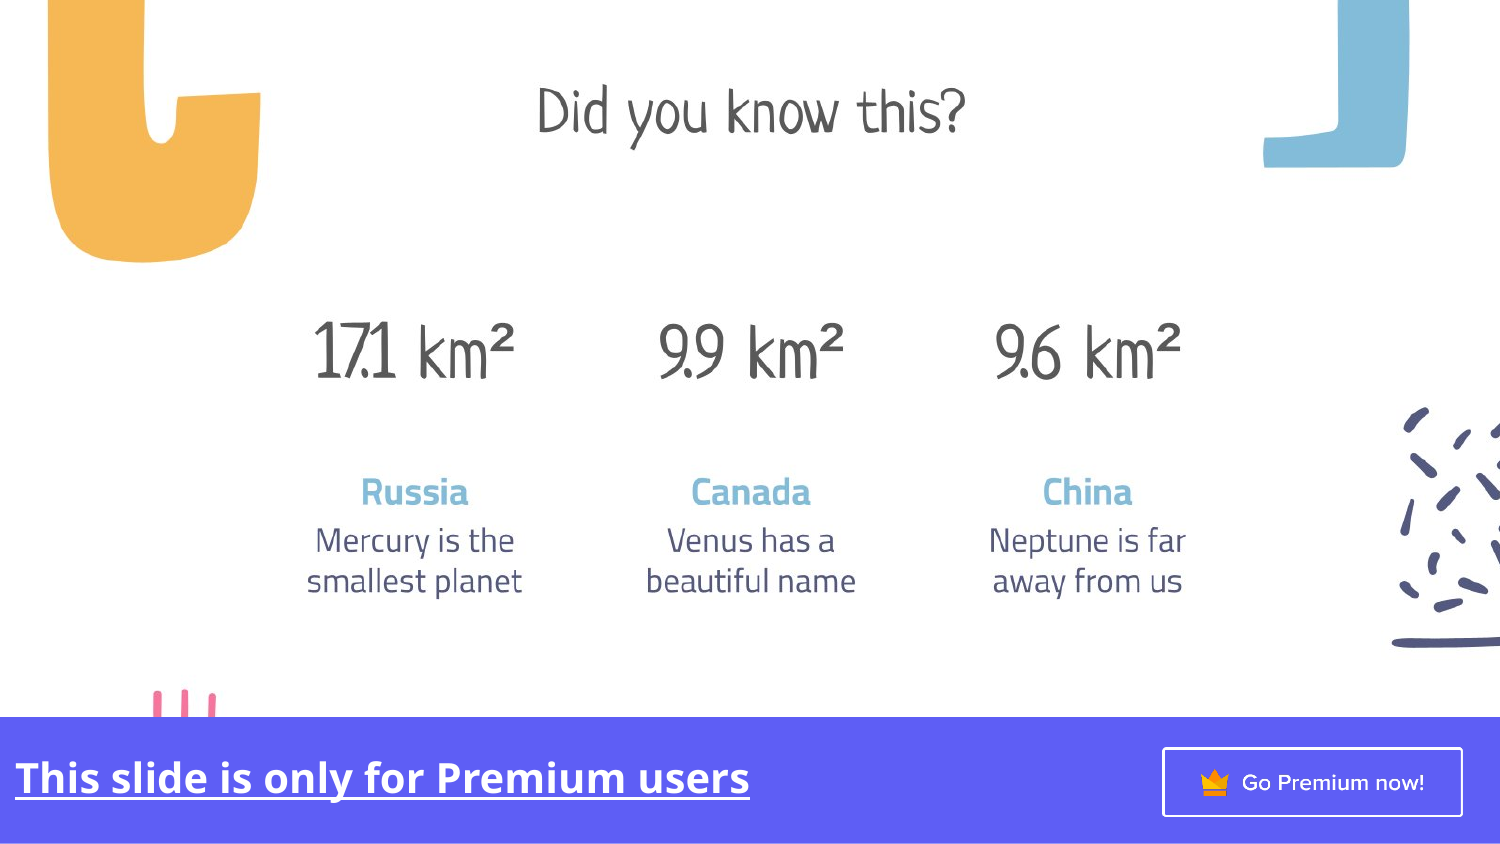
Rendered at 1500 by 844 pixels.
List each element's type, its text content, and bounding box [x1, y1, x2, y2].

text_box This slide is only for Premium users [0, 717, 1500, 844]
picture [0, 0, 1500, 717]
picture [1162, 747, 1463, 817]
